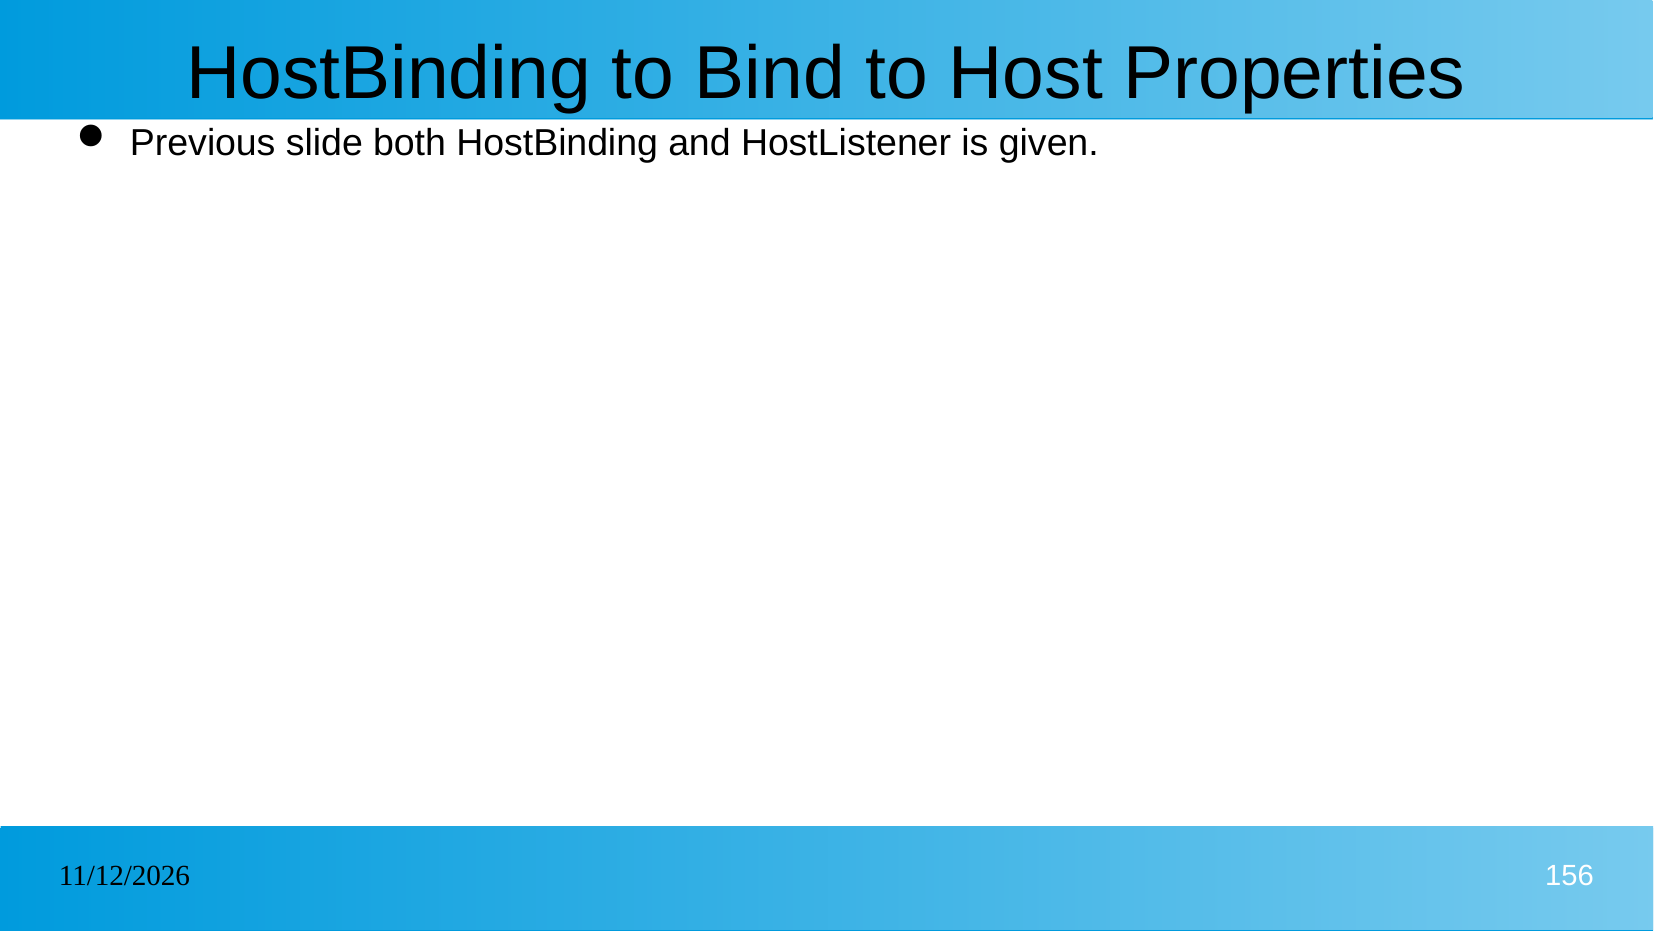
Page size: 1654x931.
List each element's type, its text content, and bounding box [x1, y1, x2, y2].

slide_number 156 [1210, 856, 1594, 915]
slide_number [59, 856, 443, 915]
title HostBinding to Bind to Host Properties [59, 29, 1594, 108]
list Previous slide both HostBinding and HostListener is given. [59, 118, 1594, 827]
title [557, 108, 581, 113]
